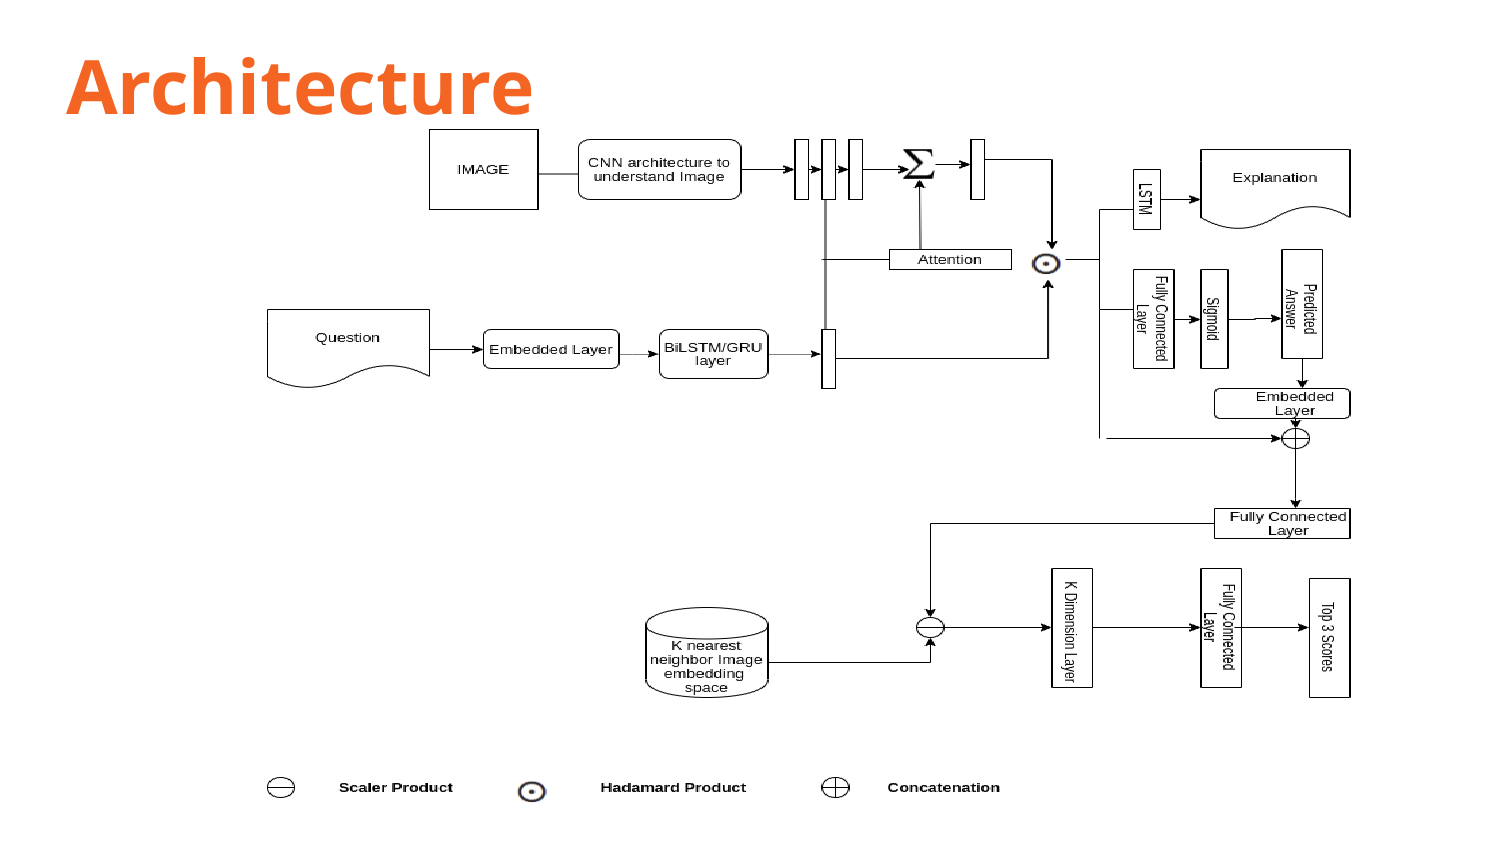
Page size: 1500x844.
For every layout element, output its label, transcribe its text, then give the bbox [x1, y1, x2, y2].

title Architecture [51, 24, 1449, 130]
picture [267, 129, 1351, 807]
